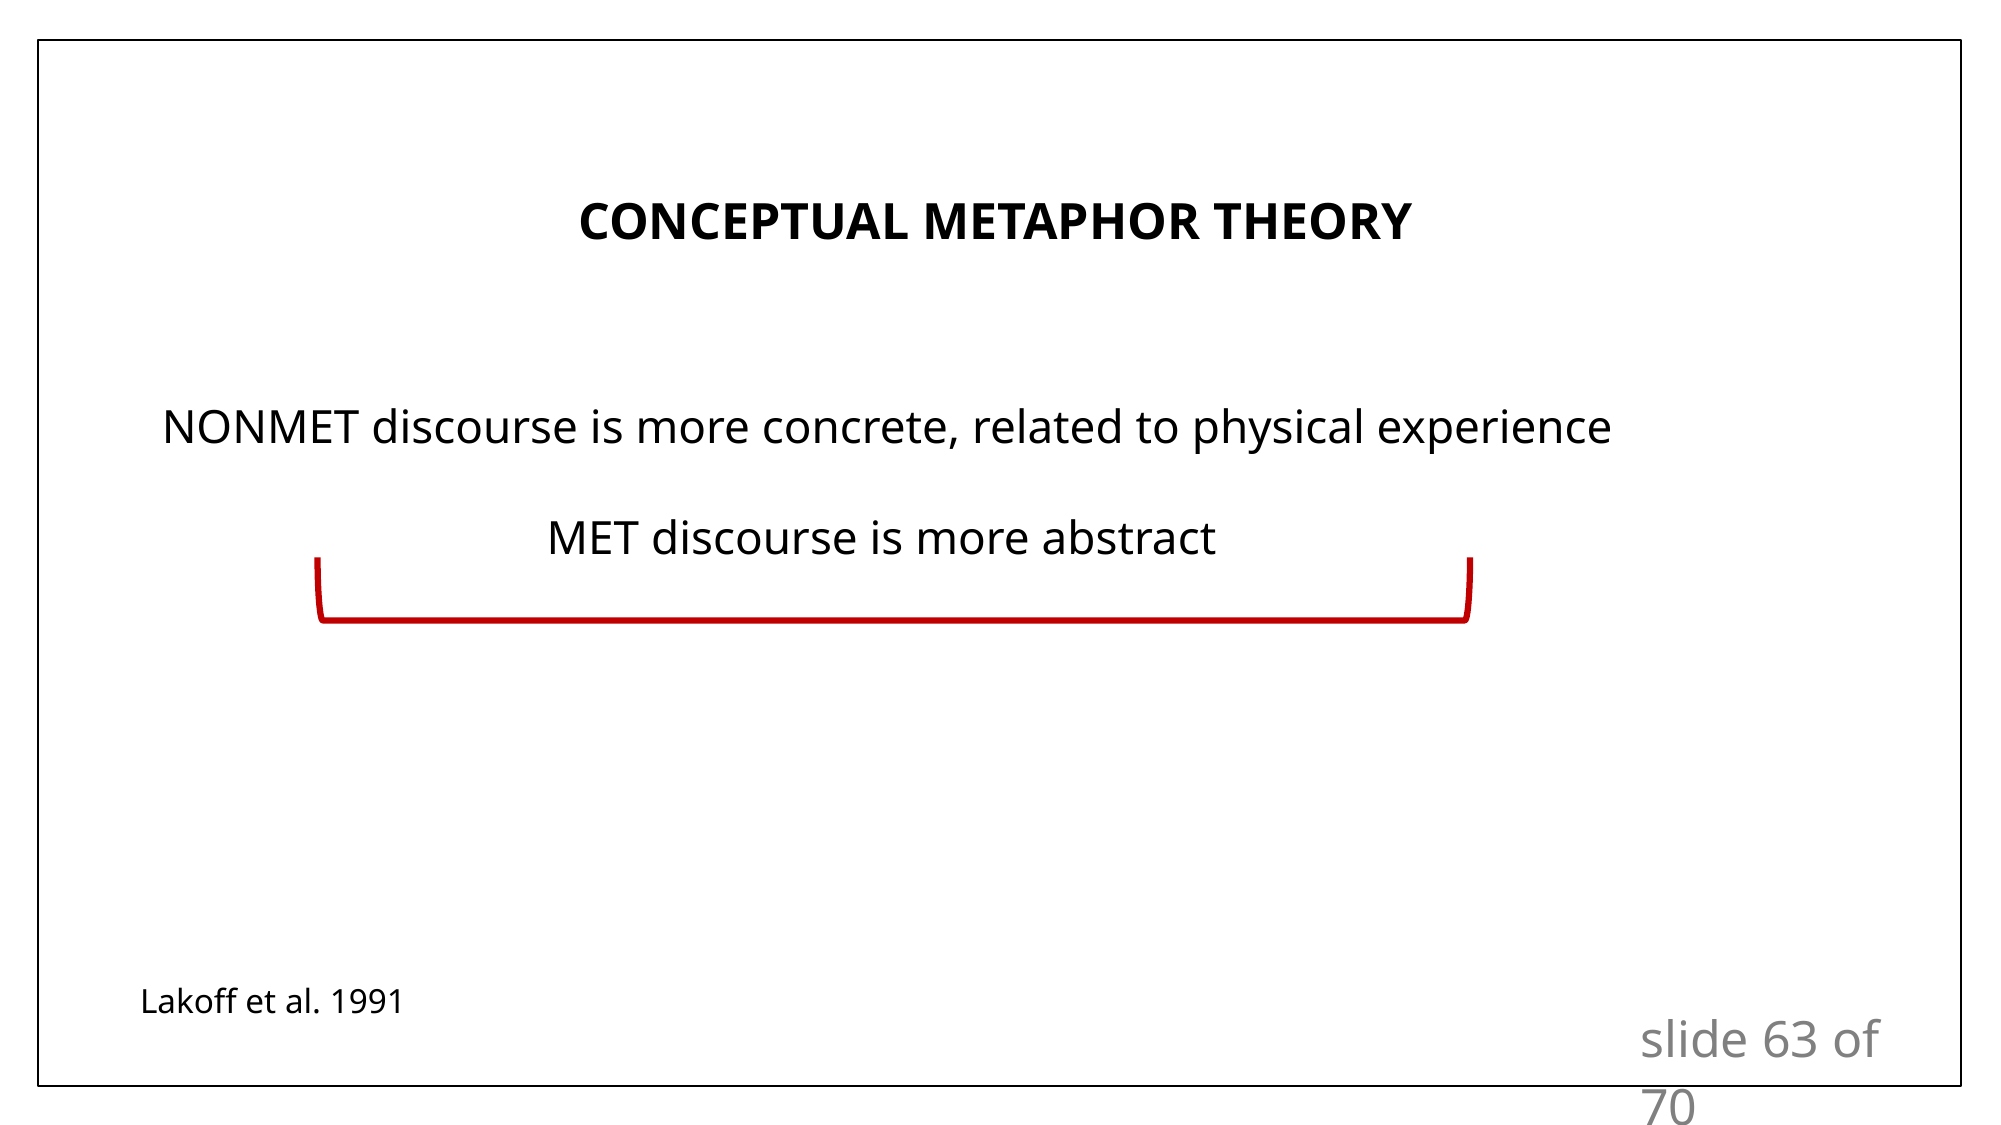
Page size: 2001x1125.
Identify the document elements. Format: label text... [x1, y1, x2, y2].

text_box NONMET discourse is more concrete, related to physical experience MET discourse is more abstract [136, 362, 1632, 621]
text_box Lakoff et al. 1991 [71, 977, 564, 1041]
list CONCEPTUAL METAPHOR THEORY [118, 189, 1866, 363]
text_box [316, 557, 1471, 622]
